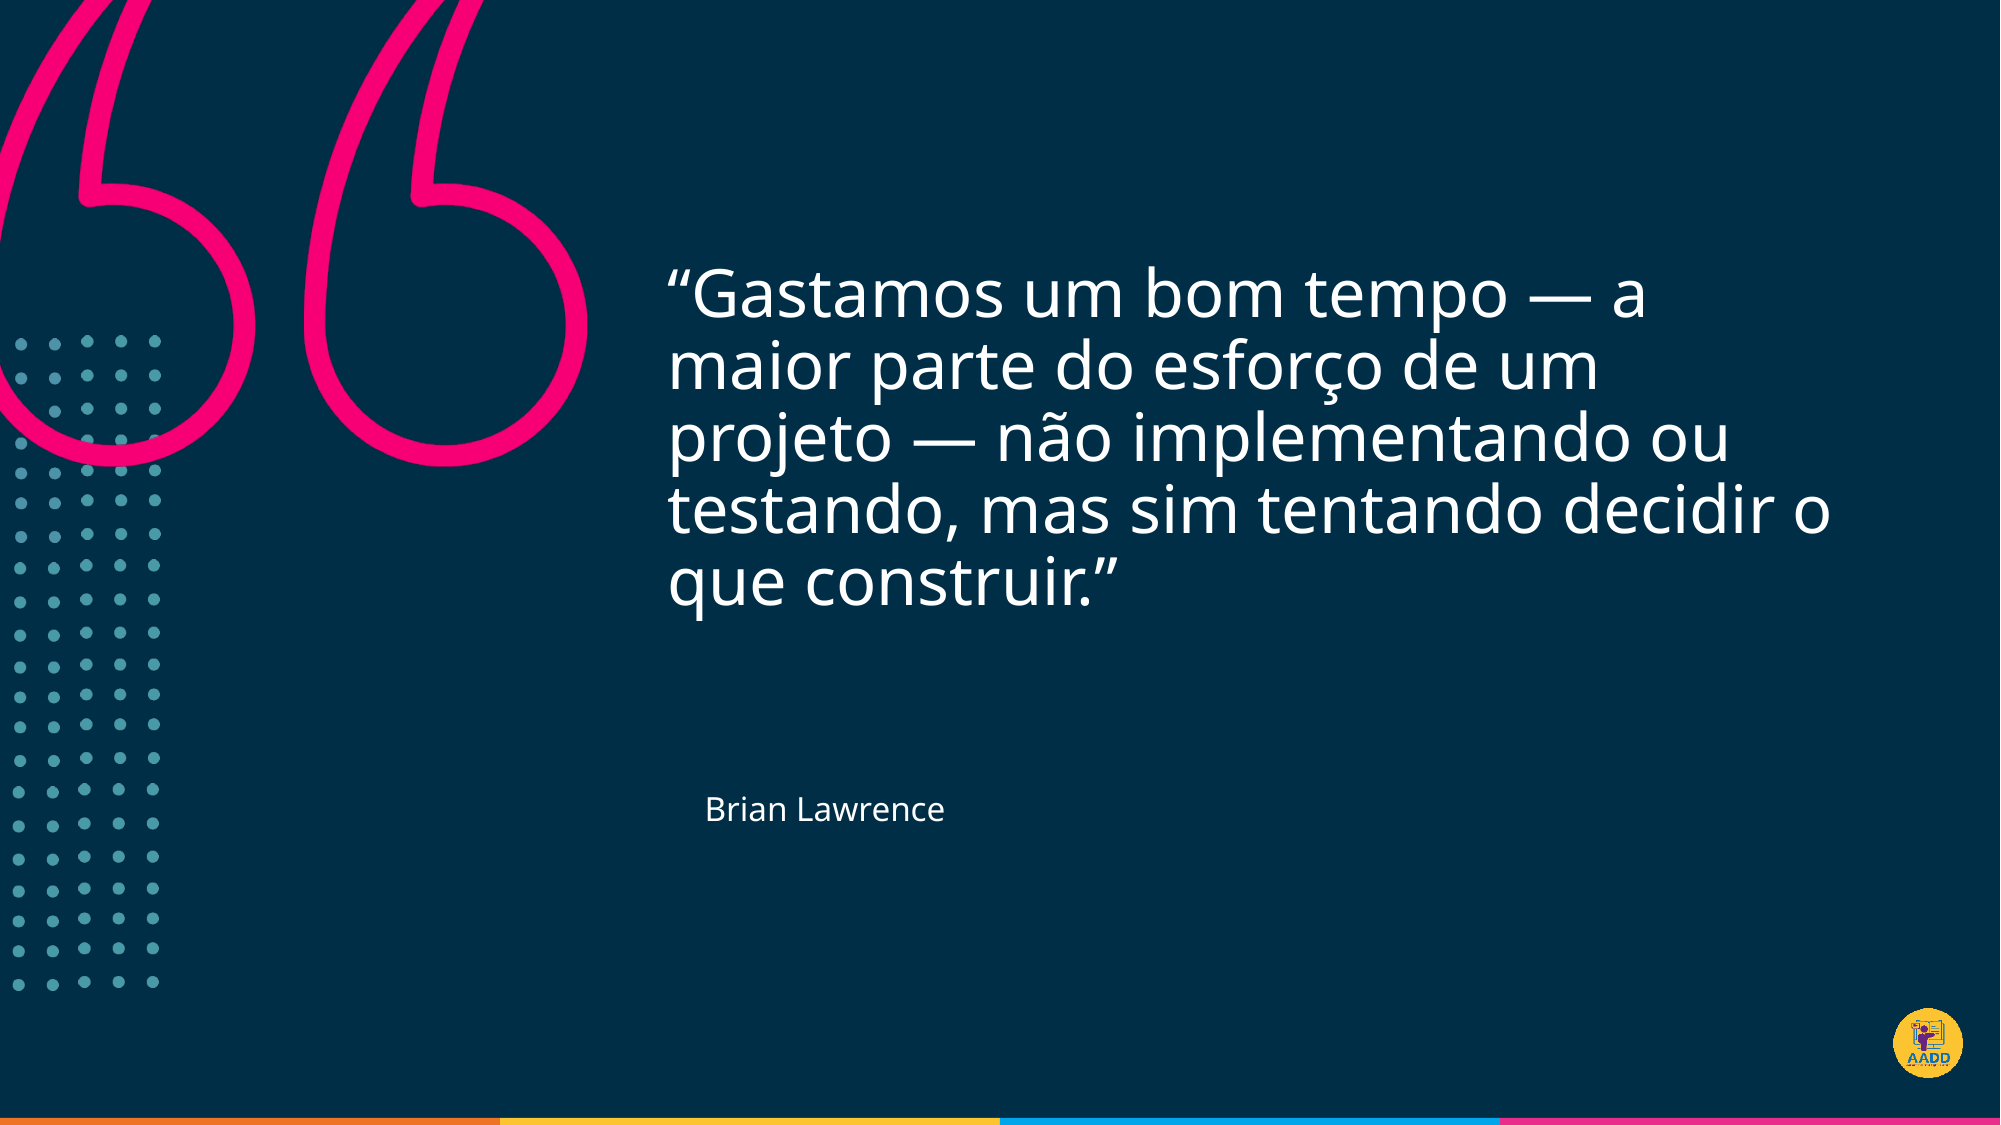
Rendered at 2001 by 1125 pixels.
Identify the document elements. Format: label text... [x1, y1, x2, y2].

picture [116, 336, 127, 347]
picture [147, 913, 158, 924]
picture [13, 787, 24, 798]
picture [115, 627, 126, 638]
picture [113, 851, 124, 862]
picture [147, 883, 158, 894]
picture [147, 818, 158, 829]
picture [82, 370, 93, 381]
picture [148, 560, 159, 571]
picture [0, 0, 255, 476]
picture [81, 627, 92, 638]
picture [16, 339, 27, 350]
picture [113, 943, 124, 954]
picture [82, 495, 93, 506]
picture [82, 403, 93, 414]
picture [79, 976, 90, 987]
picture [148, 594, 159, 605]
picture [13, 916, 24, 927]
list Brian Lawrence [652, 806, 1503, 851]
picture [115, 753, 126, 763]
picture [113, 883, 124, 894]
picture [116, 495, 127, 506]
picture [16, 373, 27, 384]
picture [13, 946, 24, 957]
picture [15, 756, 26, 766]
picture [47, 946, 58, 957]
picture [79, 883, 90, 894]
picture [47, 787, 58, 798]
picture [304, 0, 587, 466]
picture [113, 784, 124, 795]
picture [82, 528, 93, 539]
picture [47, 886, 58, 897]
picture [148, 719, 159, 730]
picture [115, 689, 126, 700]
picture [147, 851, 158, 862]
title “Gastamos um bom tempo — a maior parte do esforço de um projeto — não implementando ou testando, mas sim tentando decidir o que construir.” [652, 272, 1962, 761]
picture [81, 752, 92, 763]
picture [47, 854, 58, 865]
picture [147, 784, 158, 795]
picture [113, 818, 124, 829]
picture [148, 627, 159, 638]
picture [116, 529, 127, 539]
picture [81, 659, 92, 670]
picture [49, 498, 60, 509]
picture [16, 532, 27, 542]
picture [1894, 1009, 1962, 1077]
picture [147, 976, 158, 987]
picture [79, 784, 90, 795]
picture [15, 662, 26, 673]
picture [47, 821, 58, 832]
picture [115, 719, 126, 730]
picture [149, 403, 160, 414]
picture [13, 821, 24, 832]
picture [116, 370, 127, 381]
picture [48, 597, 59, 608]
picture [147, 943, 158, 954]
picture [49, 373, 60, 384]
picture [79, 943, 90, 954]
picture [13, 886, 24, 897]
picture [148, 659, 159, 670]
picture [115, 659, 126, 670]
picture [15, 722, 26, 733]
picture [79, 818, 90, 829]
picture [115, 594, 126, 605]
picture [48, 630, 59, 641]
picture [708, 798, 723, 806]
picture [81, 719, 92, 730]
picture [148, 753, 159, 763]
picture [113, 913, 124, 924]
picture [15, 563, 26, 574]
picture [47, 979, 58, 990]
picture [48, 563, 59, 574]
picture [82, 336, 93, 347]
picture [81, 560, 92, 571]
picture [13, 979, 24, 990]
picture [81, 594, 92, 605]
picture [113, 976, 124, 987]
picture [115, 560, 126, 571]
picture [48, 662, 59, 673]
picture [149, 465, 160, 476]
picture [47, 916, 58, 927]
picture [149, 336, 160, 347]
picture [148, 689, 159, 700]
picture [149, 495, 160, 506]
picture [149, 370, 160, 381]
picture [15, 630, 26, 641]
picture [81, 689, 92, 700]
picture [16, 468, 27, 479]
picture [16, 498, 27, 509]
picture [48, 692, 59, 703]
picture [48, 756, 59, 766]
picture [149, 529, 160, 539]
picture [49, 532, 60, 542]
picture [13, 854, 24, 865]
picture [0, 0, 112, 241]
picture [49, 406, 60, 417]
picture [79, 851, 90, 862]
picture [15, 597, 26, 608]
picture [49, 339, 60, 350]
picture [116, 403, 127, 414]
picture [48, 722, 59, 733]
picture [49, 468, 60, 479]
picture [15, 692, 26, 703]
picture [79, 913, 90, 924]
